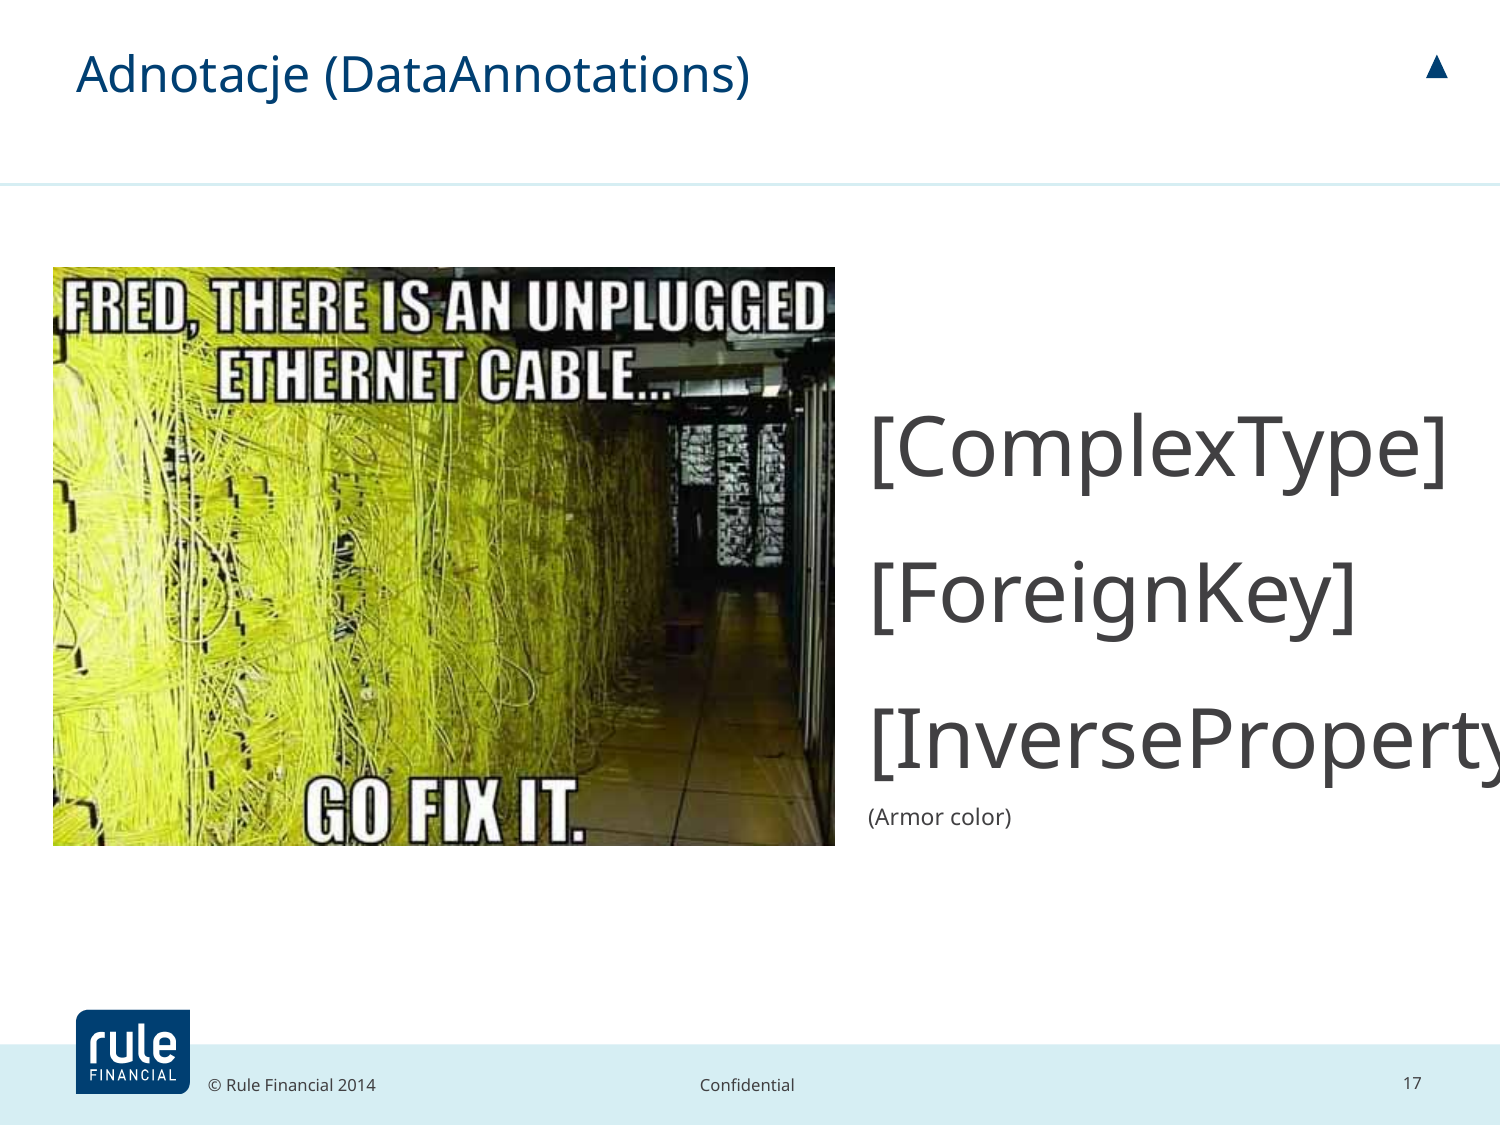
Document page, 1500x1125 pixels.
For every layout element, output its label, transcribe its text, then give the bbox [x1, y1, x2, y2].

text_box [1424, 52, 1450, 81]
list [ComplexType] [ForeignKey] [InverseProperty] (Armor color) [868, 340, 1500, 843]
picture [75, 1009, 218, 1094]
picture [52, 266, 835, 846]
title Adnotacje (DataAnnotations) [75, 42, 1426, 177]
